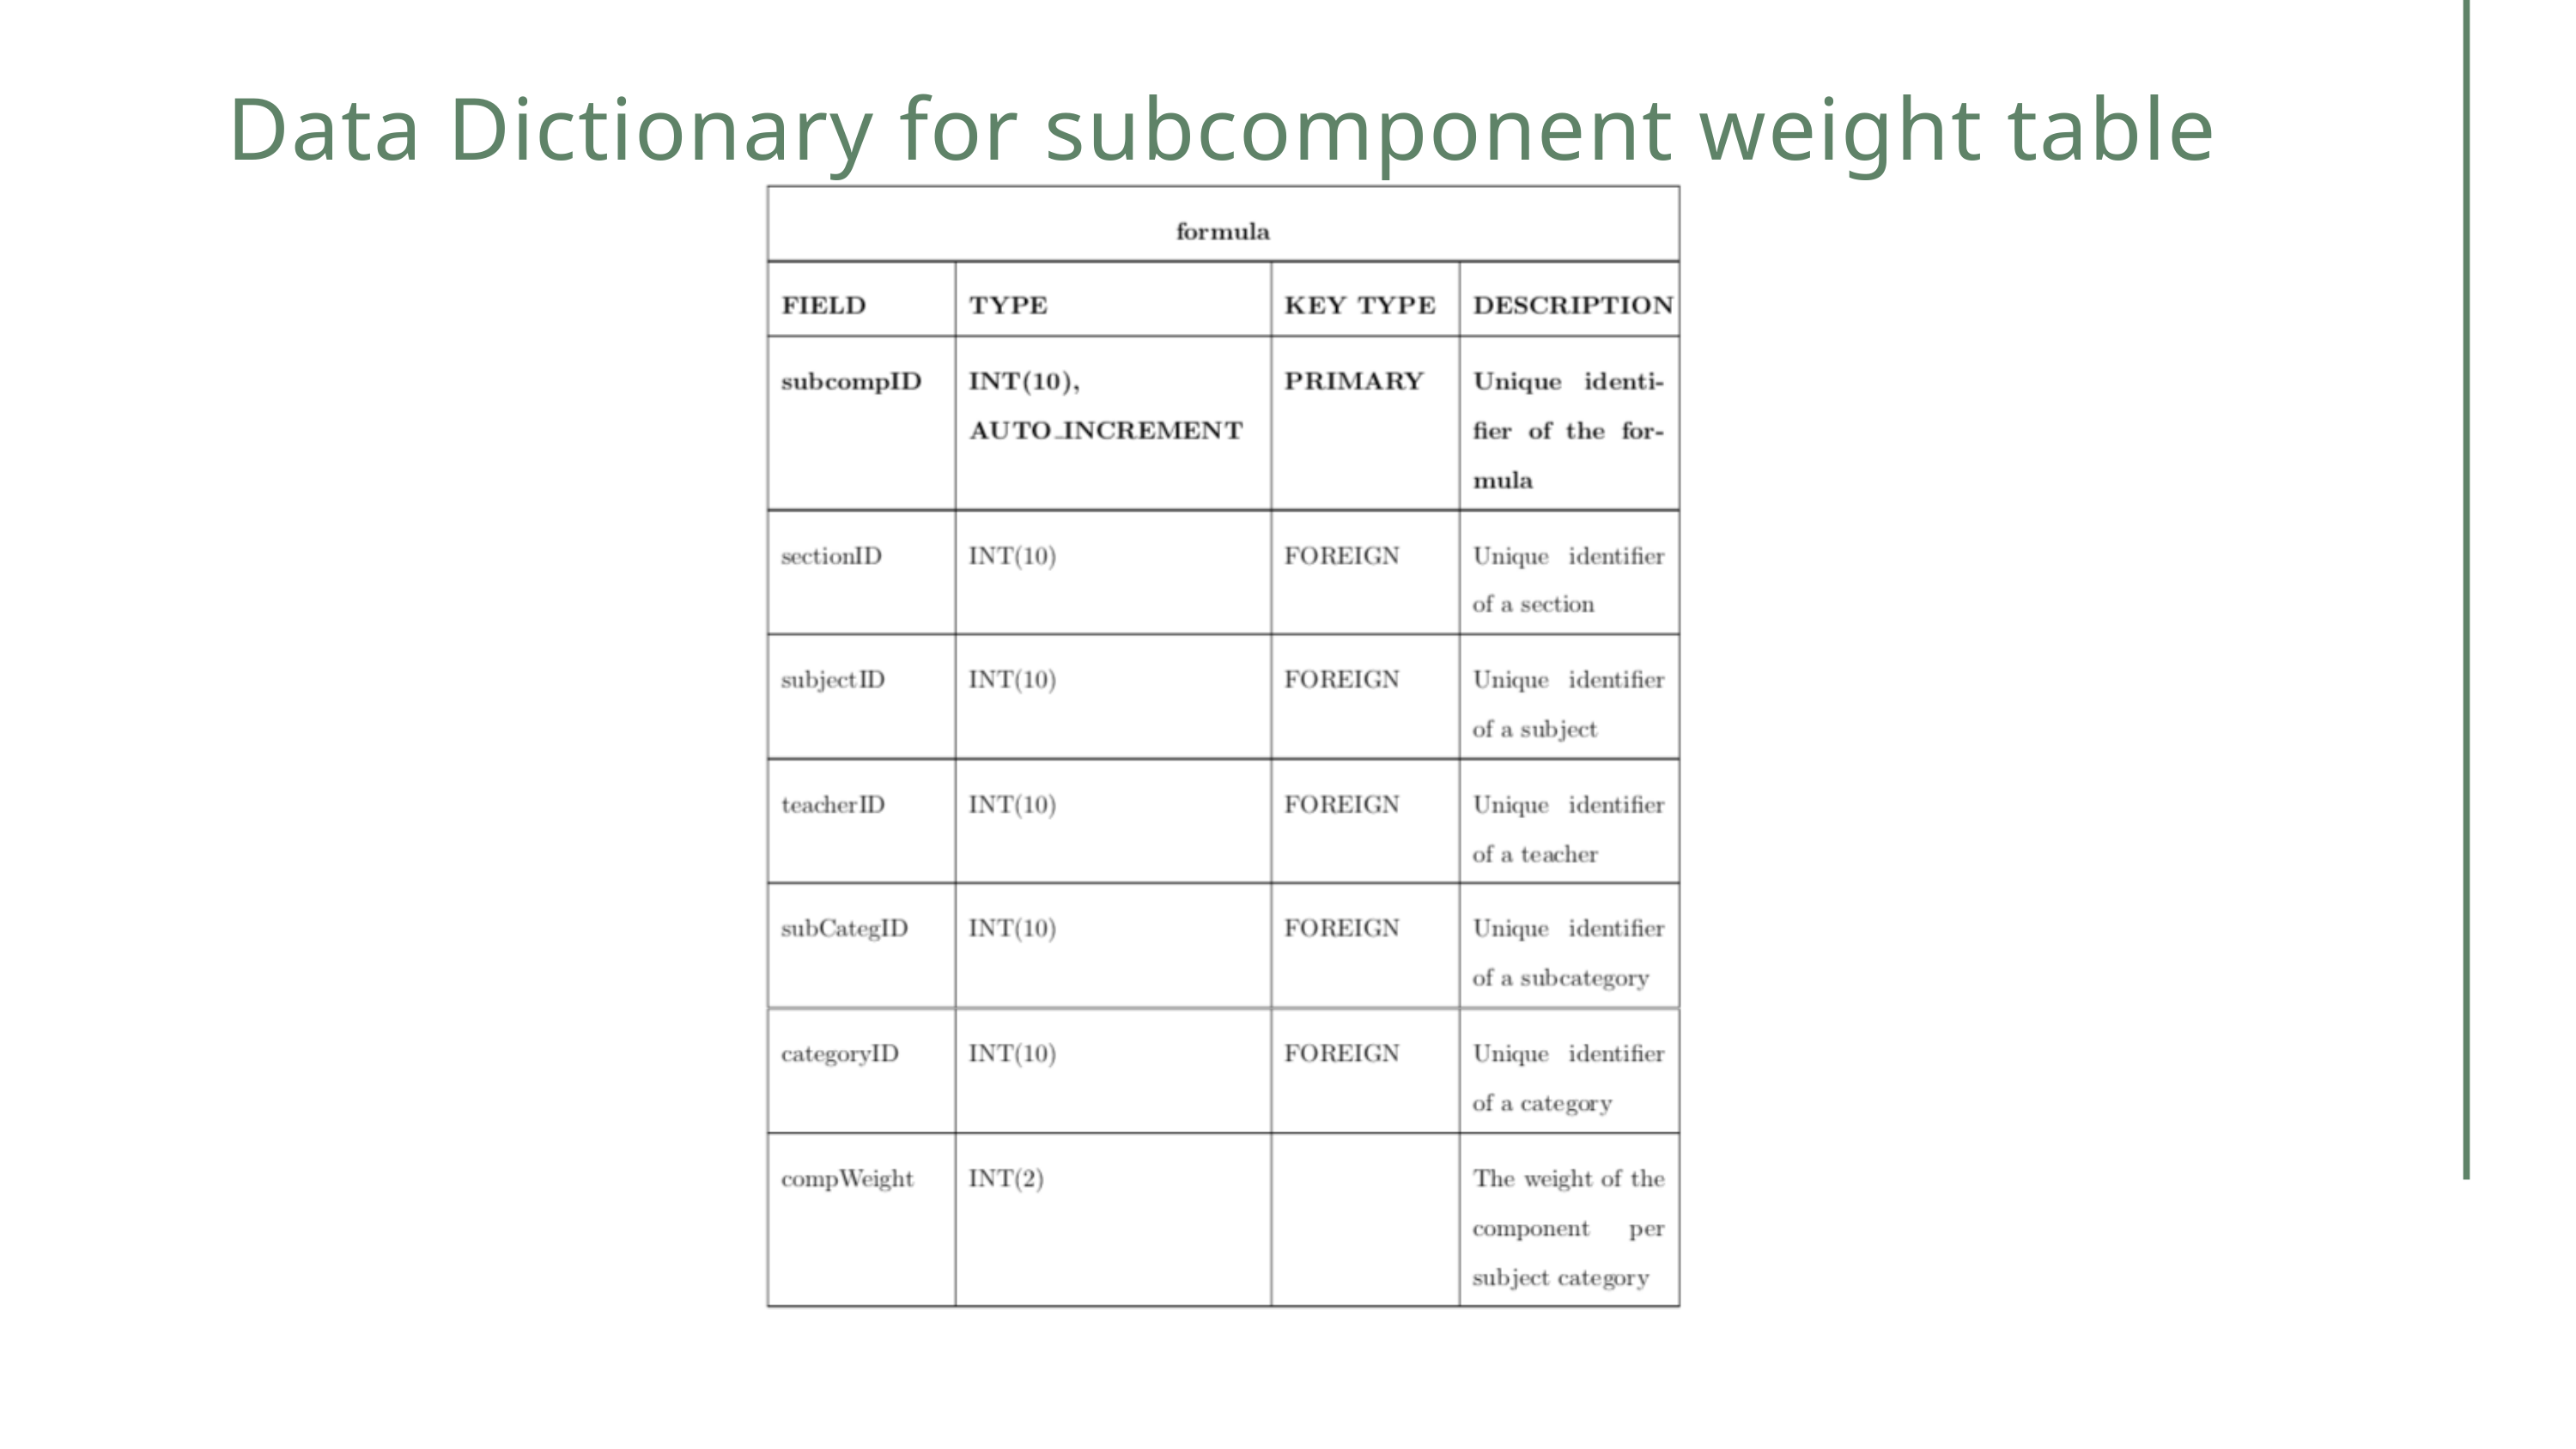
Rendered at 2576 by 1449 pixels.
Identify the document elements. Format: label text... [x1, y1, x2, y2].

picture [761, 179, 1687, 1310]
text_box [2395, 0, 2532, 1403]
text_box Data Dictionary for subcomponent weight table [98, 69, 2350, 178]
